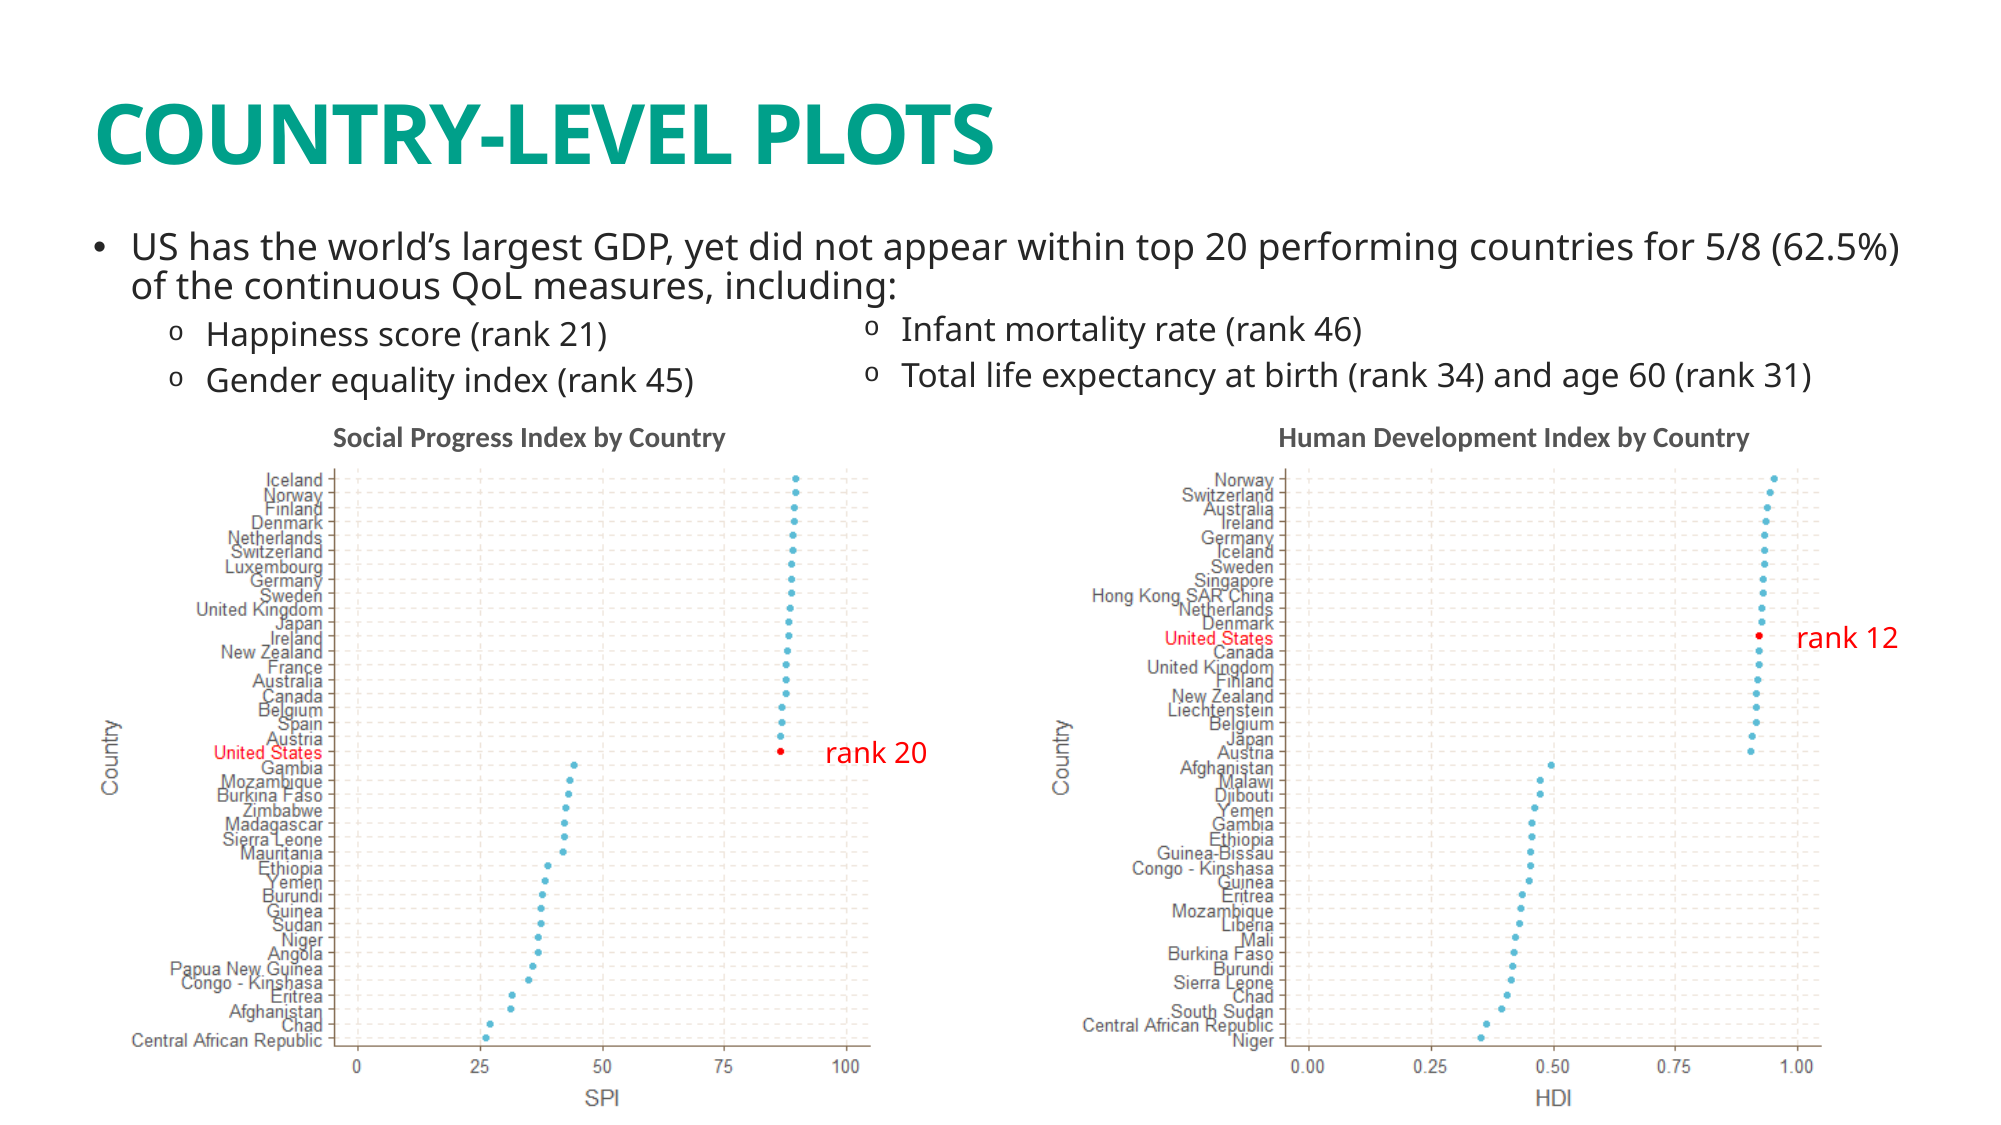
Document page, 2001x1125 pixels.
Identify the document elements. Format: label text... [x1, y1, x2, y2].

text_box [1040, 410, 1925, 1120]
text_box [88, 410, 960, 1120]
title COUNTRY-LEVEL PLOTS [78, 67, 1918, 212]
text_box Infant mortality rate (rank 46) Total life expectancy at birth (rank 34) and age 60 (rank 31) [773, 306, 1946, 411]
list US has the world’s largest GDP, yet did not appear within top 20 performing countries for 5/8 (62.5%) of the continuous QoL measures, including: Happiness score (rank 21) Gender equality index (rank 45) [78, 222, 1918, 457]
